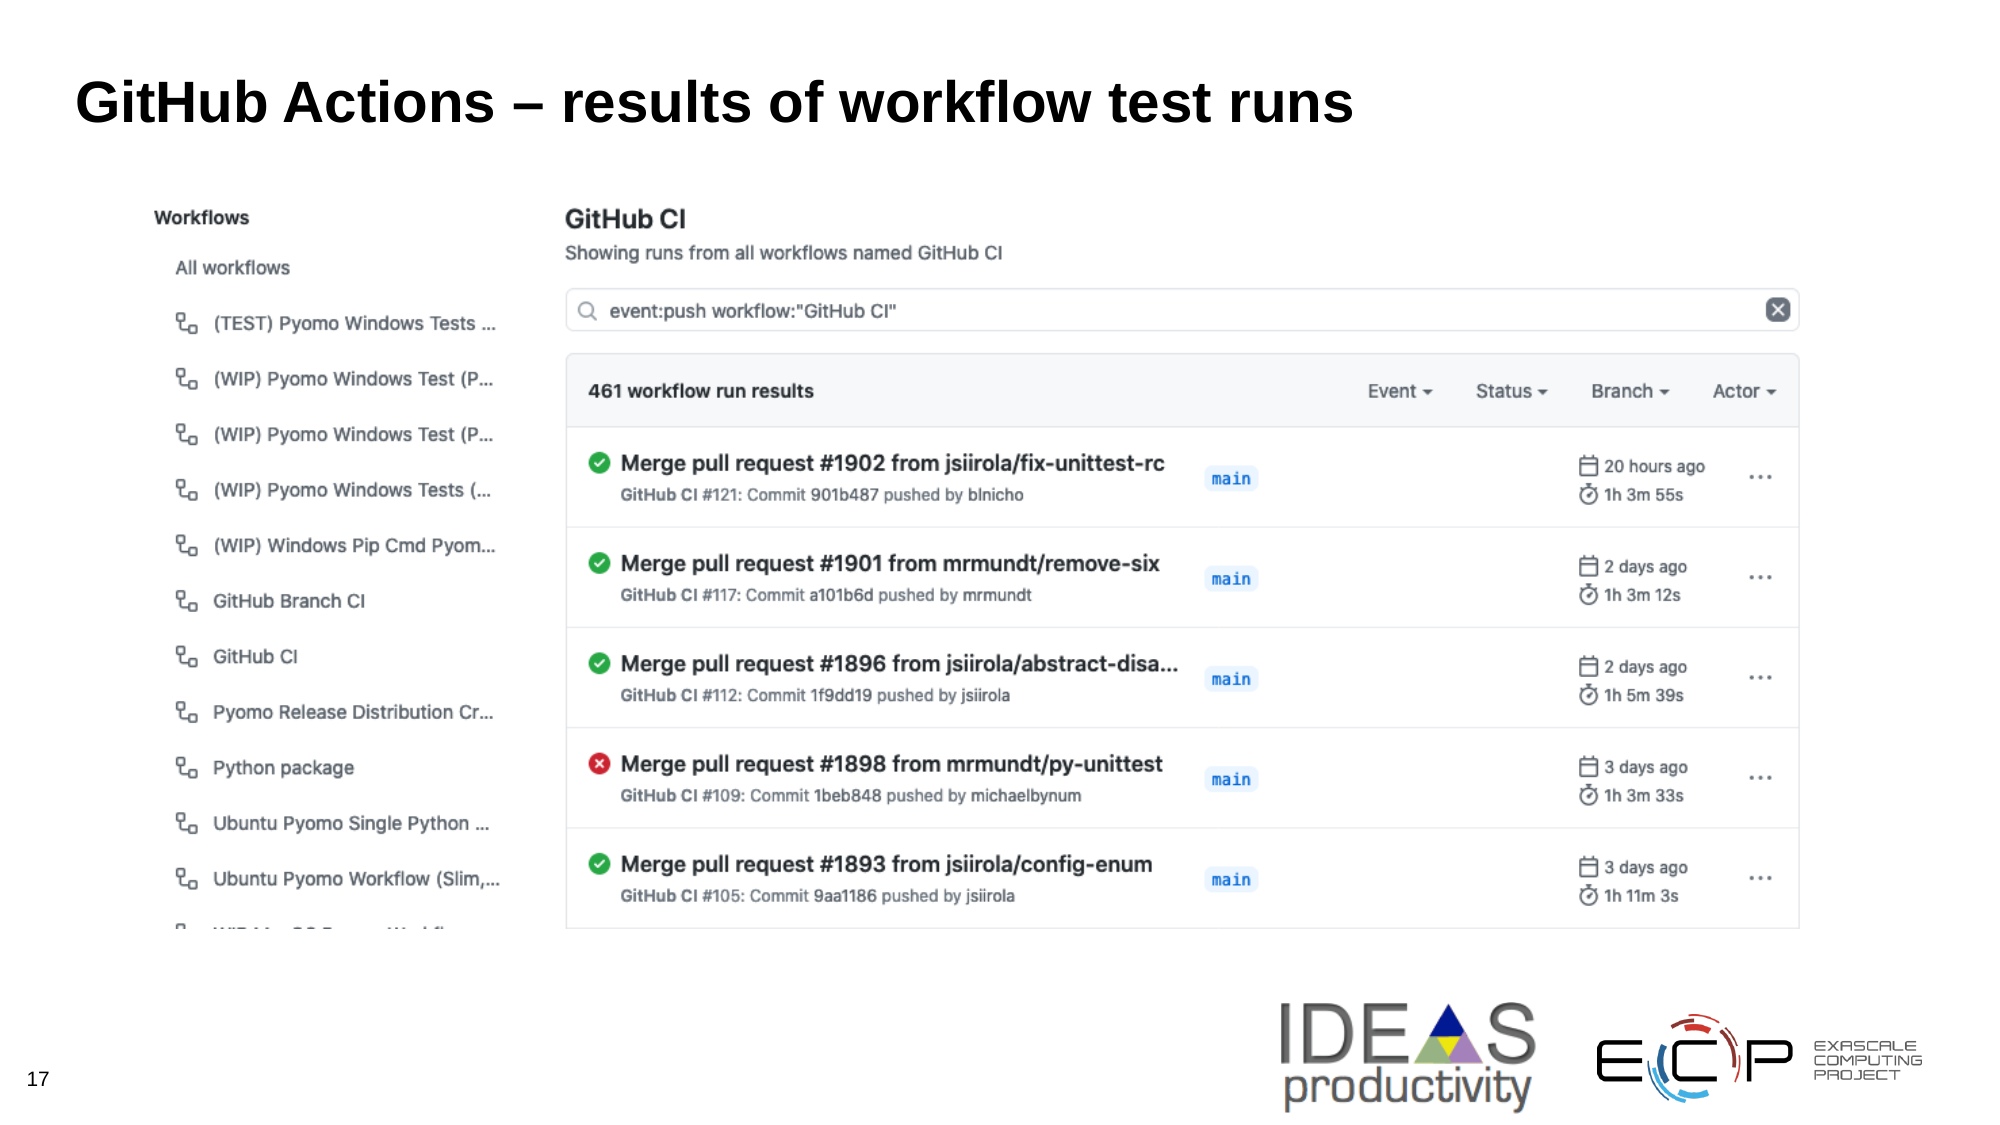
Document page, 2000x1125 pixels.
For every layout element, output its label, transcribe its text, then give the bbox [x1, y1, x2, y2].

picture [1280, 1002, 1537, 1114]
picture [1597, 1014, 1922, 1103]
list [145, 196, 1823, 929]
title GitHub Actions – results of workflow test runs [59, 67, 1926, 218]
